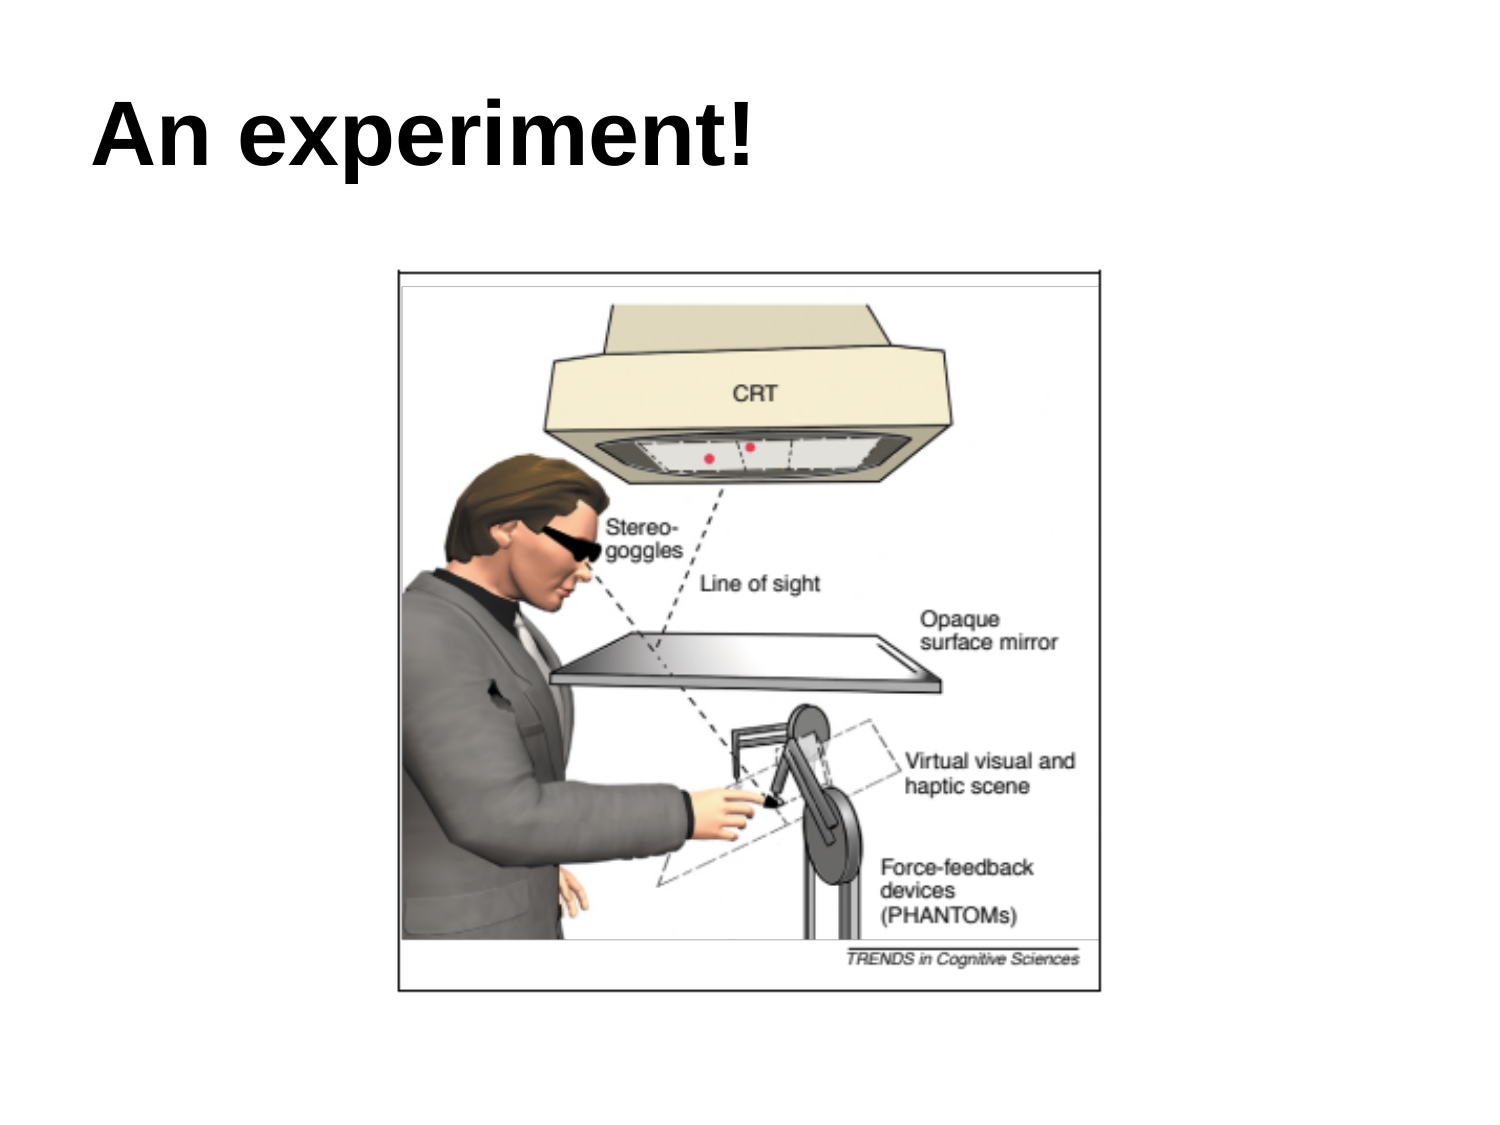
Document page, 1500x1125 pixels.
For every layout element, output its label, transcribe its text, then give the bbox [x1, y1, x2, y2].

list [74, 262, 1426, 1006]
title An experiment! [75, 45, 1425, 233]
